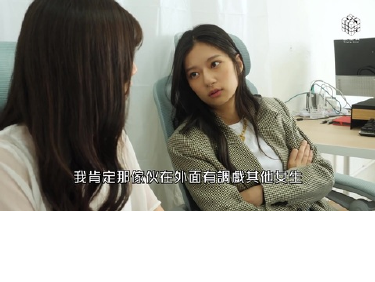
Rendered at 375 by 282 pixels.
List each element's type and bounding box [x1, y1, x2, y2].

picture [0, 0, 375, 212]
